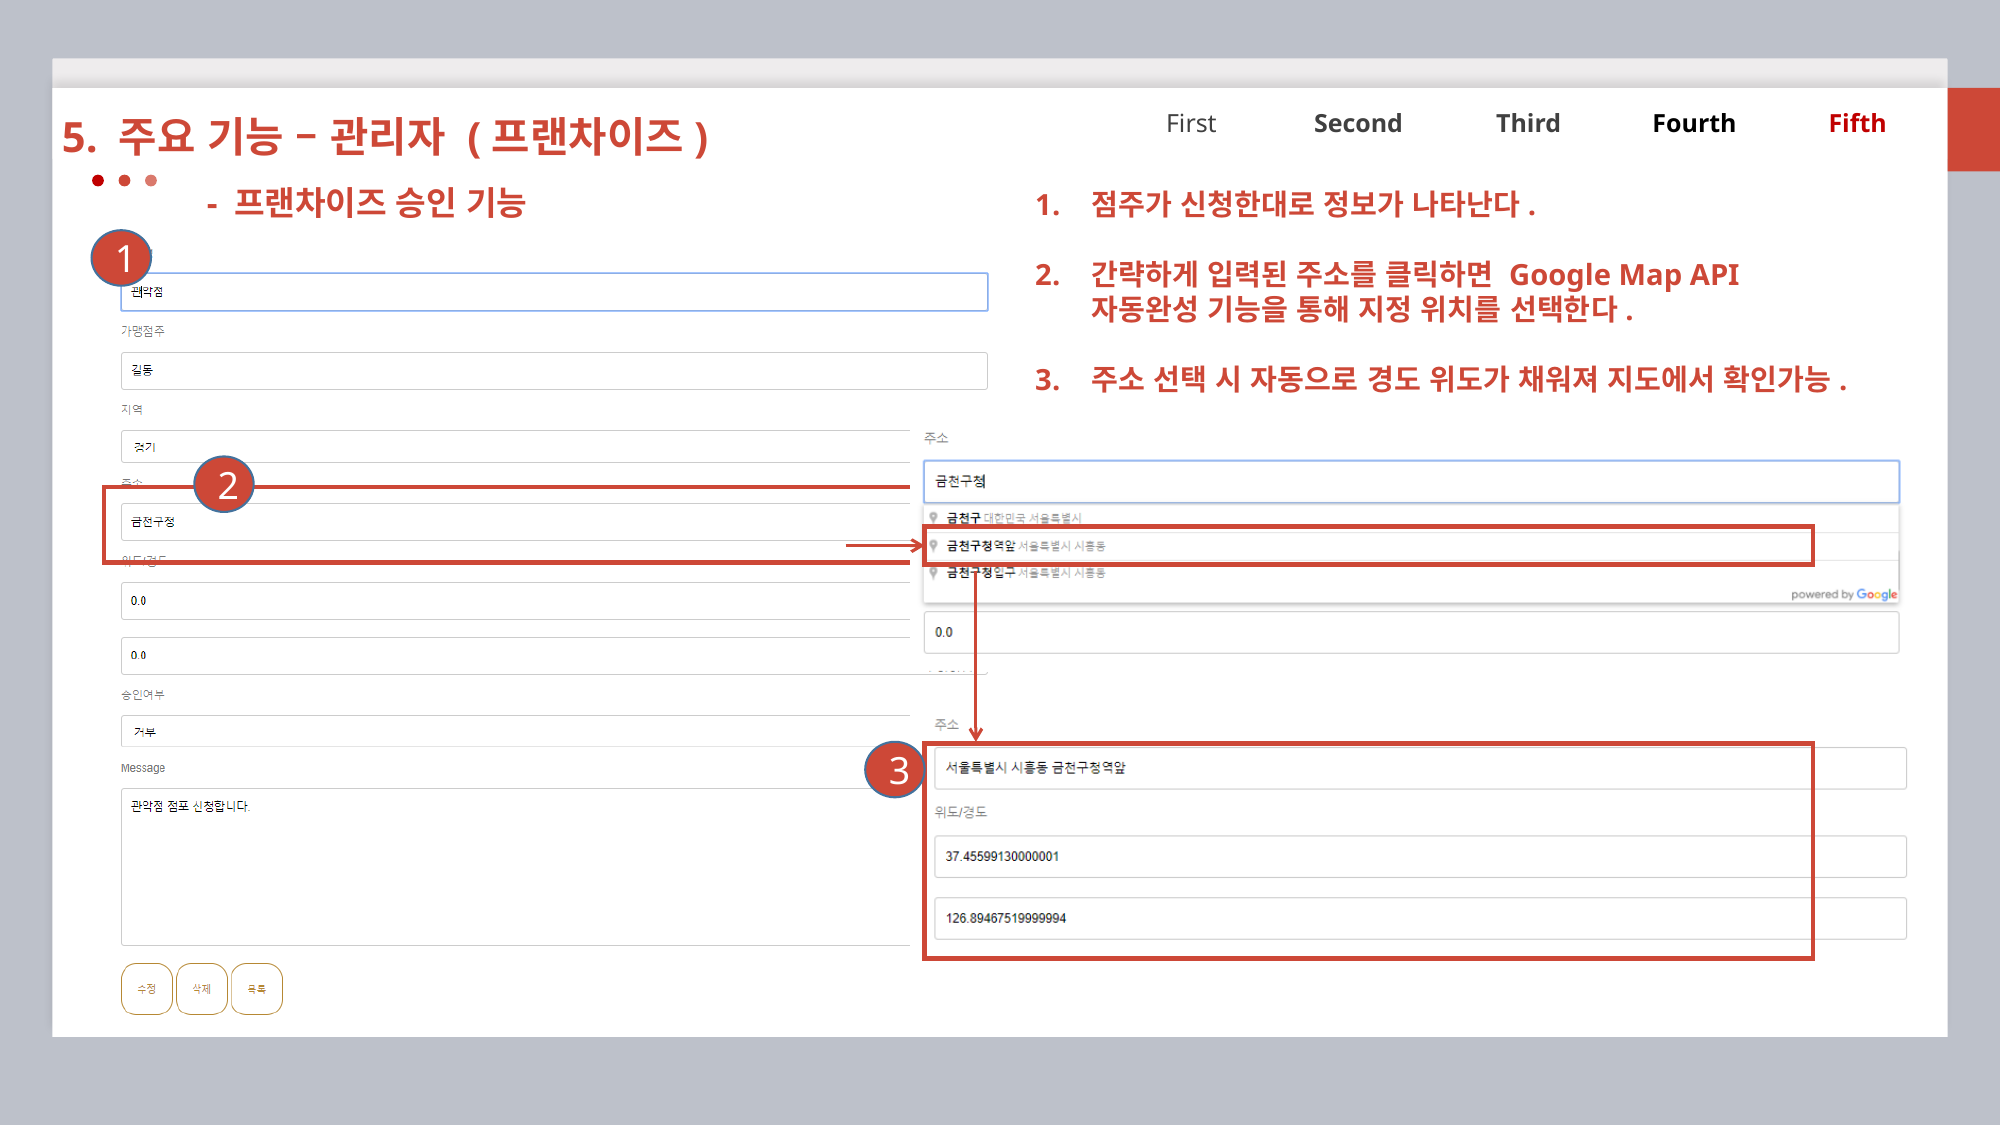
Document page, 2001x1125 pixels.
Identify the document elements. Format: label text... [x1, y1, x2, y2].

text_box Fourth [1637, 100, 1752, 145]
text_box [103, 486, 108, 563]
text_box First [1151, 100, 1232, 145]
text_box Third [1481, 100, 1576, 145]
text_box [90, 173, 105, 188]
text_box 5. 주요 기능 – 관리자 (프랜차이즈) [47, 103, 724, 169]
text_box [143, 173, 158, 188]
text_box - 프랜차이즈 승인 기능 [192, 174, 543, 230]
text_box 1 [90, 229, 139, 284]
picture [108, 234, 1922, 1031]
text_box Fifth [1813, 100, 1902, 145]
text_box 점주가 신청한대로 정보가 나타난다. 간략하게 입력된 주소를 클릭하면 Google Map API 자동완성 기능을 통해 지정 위치를 선택한다. 주소 선택 시 자동으로 경도 위도가 채워져 지도에서 확인가능. [1020, 179, 1874, 404]
text_box [117, 173, 132, 188]
text_box Second [1299, 100, 1418, 145]
text_box [1947, 87, 2000, 172]
